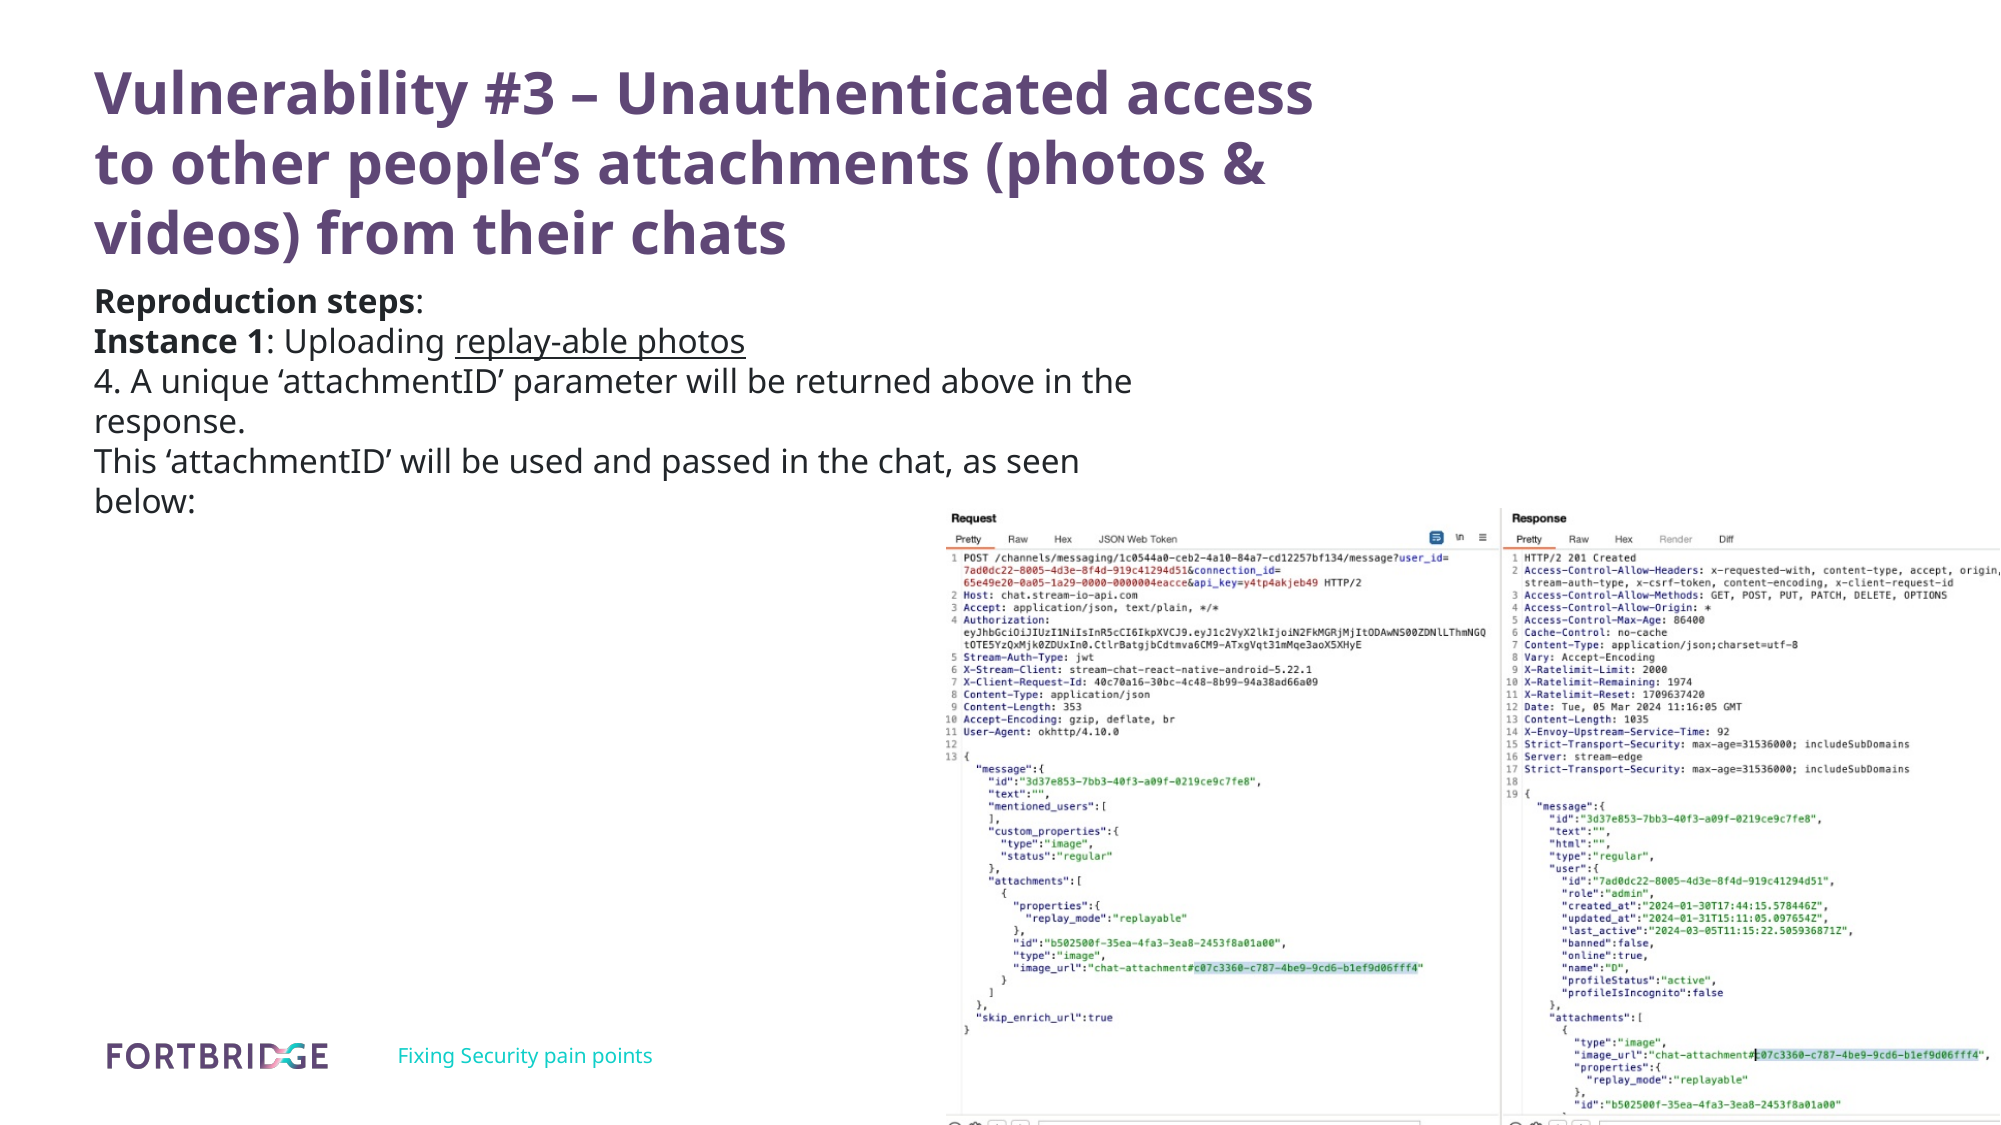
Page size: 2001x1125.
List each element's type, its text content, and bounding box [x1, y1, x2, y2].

picture [107, 1043, 328, 1069]
title Vulnerability #3 – Unauthenticated access to other people’s attachments (photos & videos) from their chats [79, 41, 1377, 274]
text_box Reproduction steps: Instance 1: Uploading replay-able photos 4. A unique ‘attachmentID’ parameter will be returned above in the response. This ‘attachmentID’ will be used and passed in the chat, as seen below: [79, 274, 1179, 528]
picture [946, 508, 2000, 1125]
footer Fixing Security pain points [382, 1025, 910, 1086]
